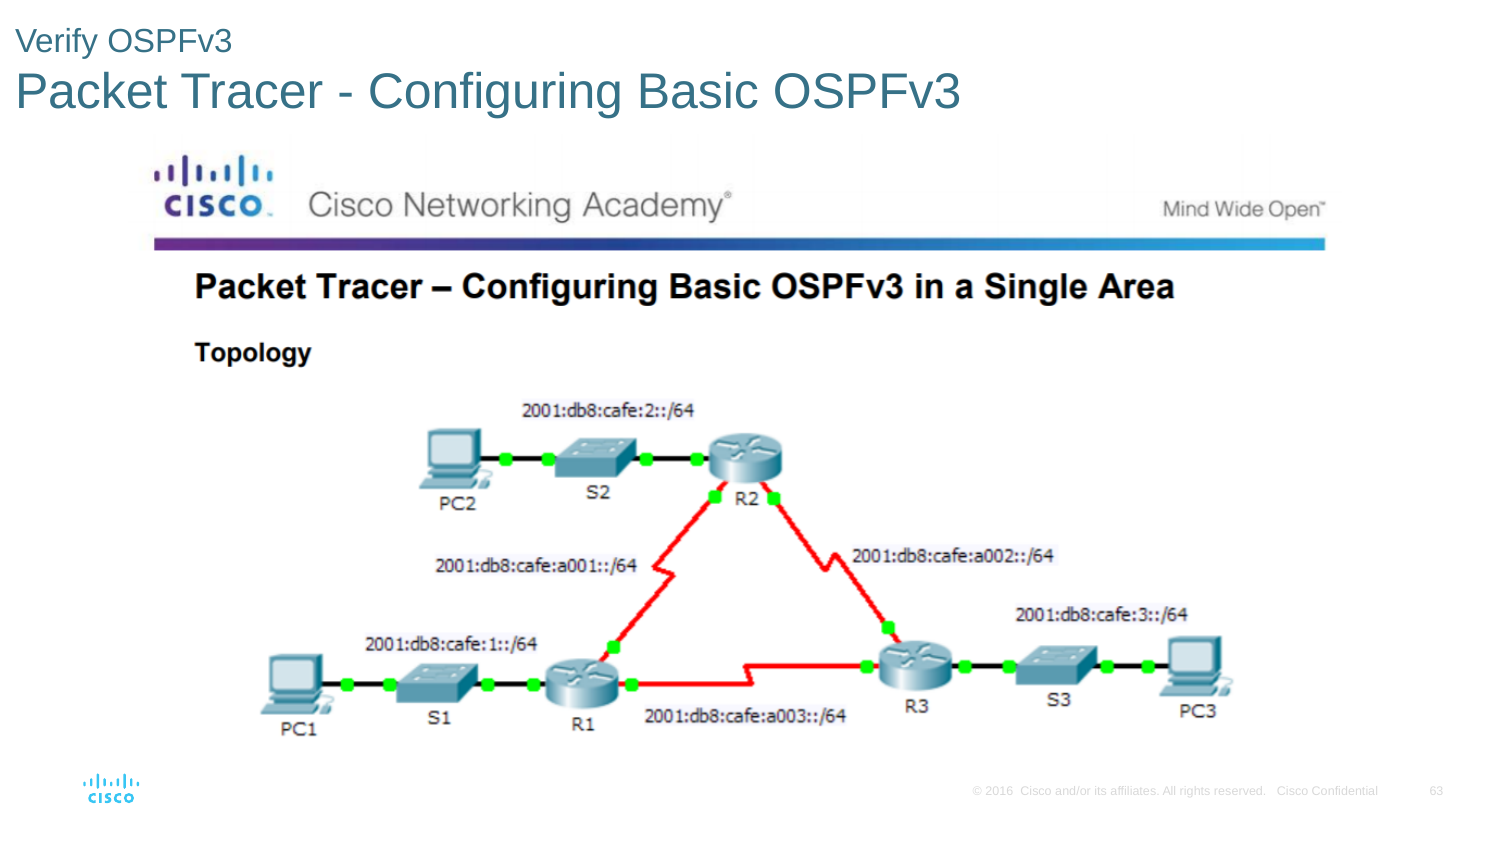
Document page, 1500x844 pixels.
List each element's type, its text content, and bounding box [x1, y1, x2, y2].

title Verify OSPFv3 Packet Tracer - Configuring Basic OSPFv3 [0, 6, 1500, 131]
picture [128, 133, 1342, 766]
